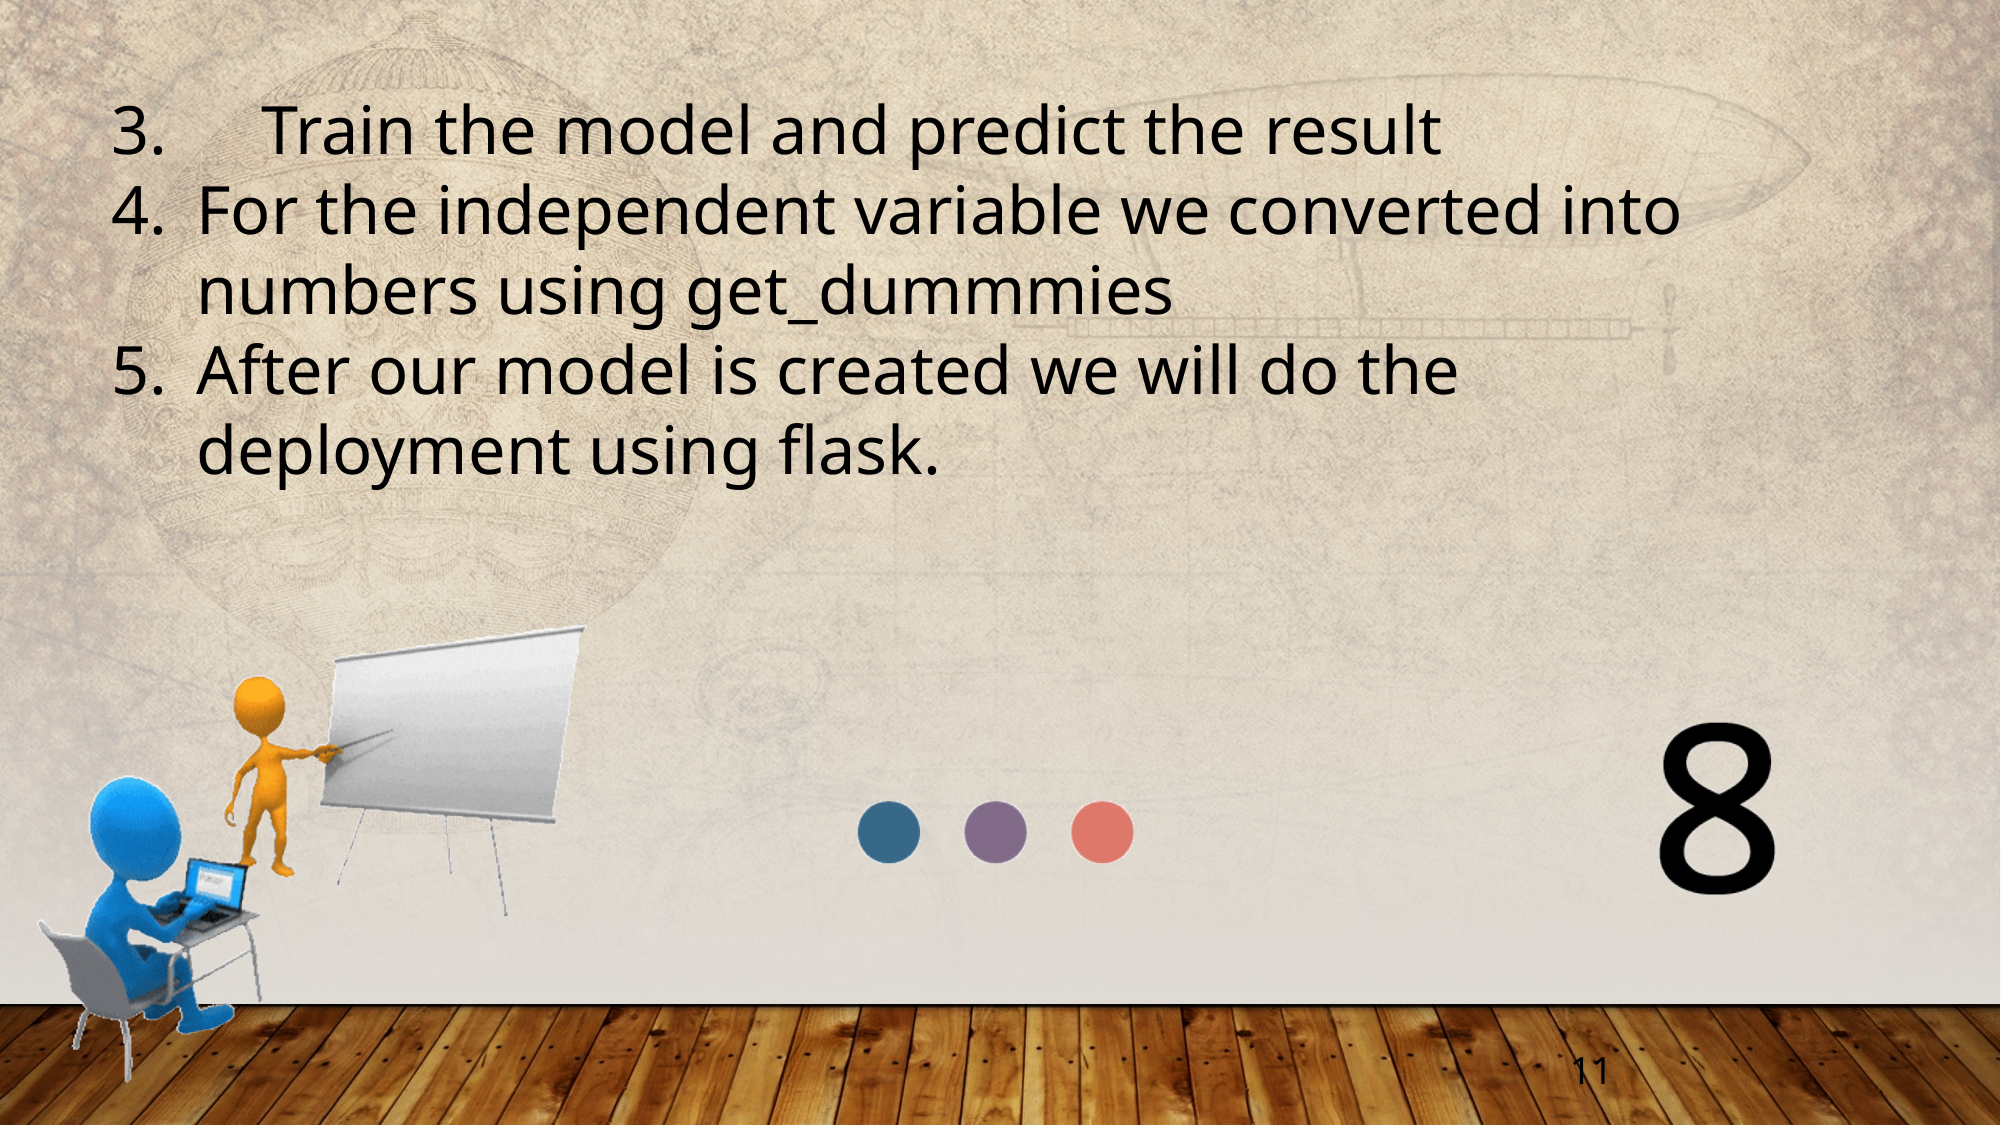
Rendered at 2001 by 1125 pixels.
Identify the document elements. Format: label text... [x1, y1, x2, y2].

slide_number 11 [1550, 1042, 2000, 1103]
picture [0, 616, 2000, 1125]
picture [839, 675, 1153, 989]
text_box 3. Train the model and predict the result For the independent variable we converted into numbers using get_dummmies After our model is created we will do the deployment using flask. [91, 77, 1775, 682]
